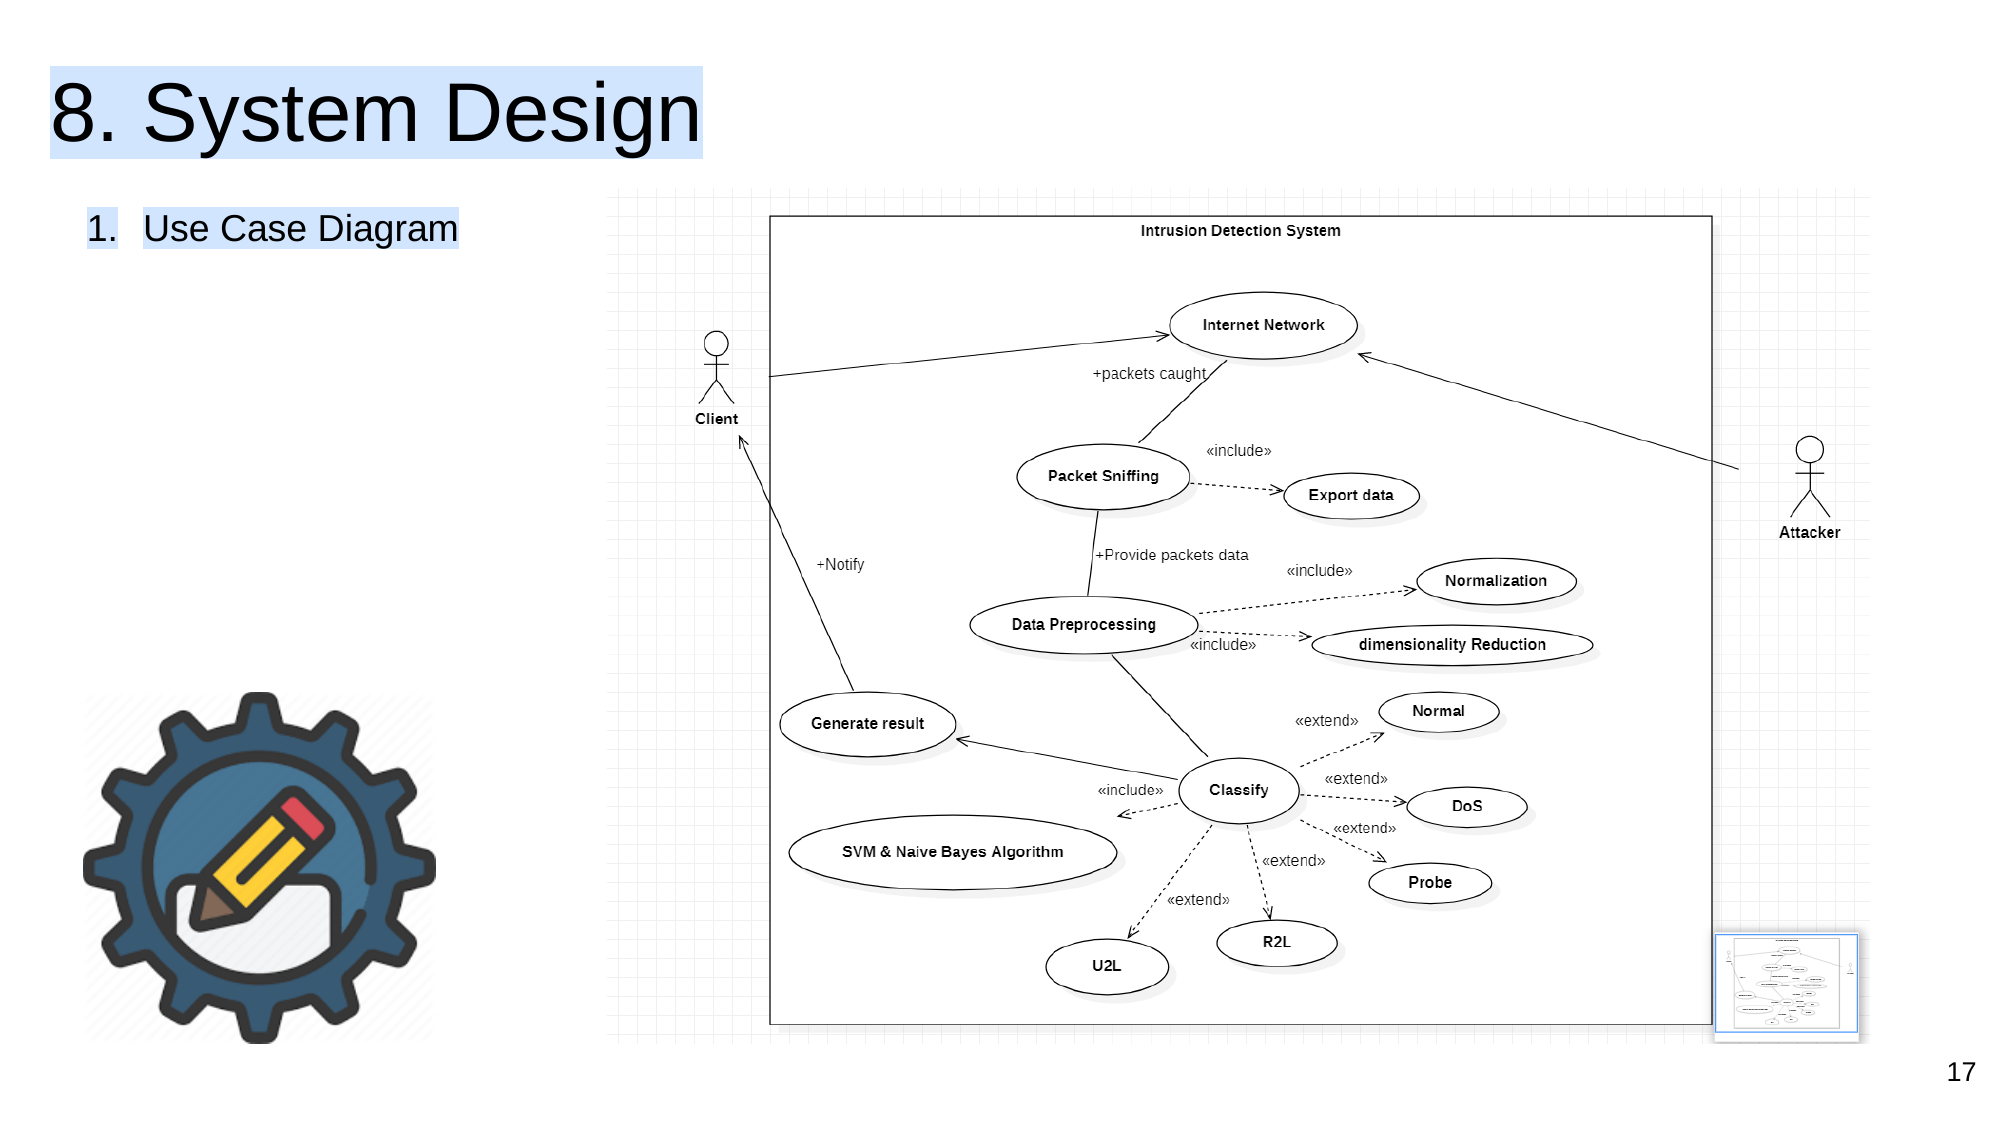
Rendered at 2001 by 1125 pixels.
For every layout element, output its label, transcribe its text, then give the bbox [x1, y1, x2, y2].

list 8. System Design [35, 48, 1934, 168]
text_box Use Case Diagram [53, 188, 545, 264]
picture [607, 188, 1870, 1044]
picture [83, 691, 436, 1044]
slide_number ‹#› [1871, 1038, 1992, 1125]
